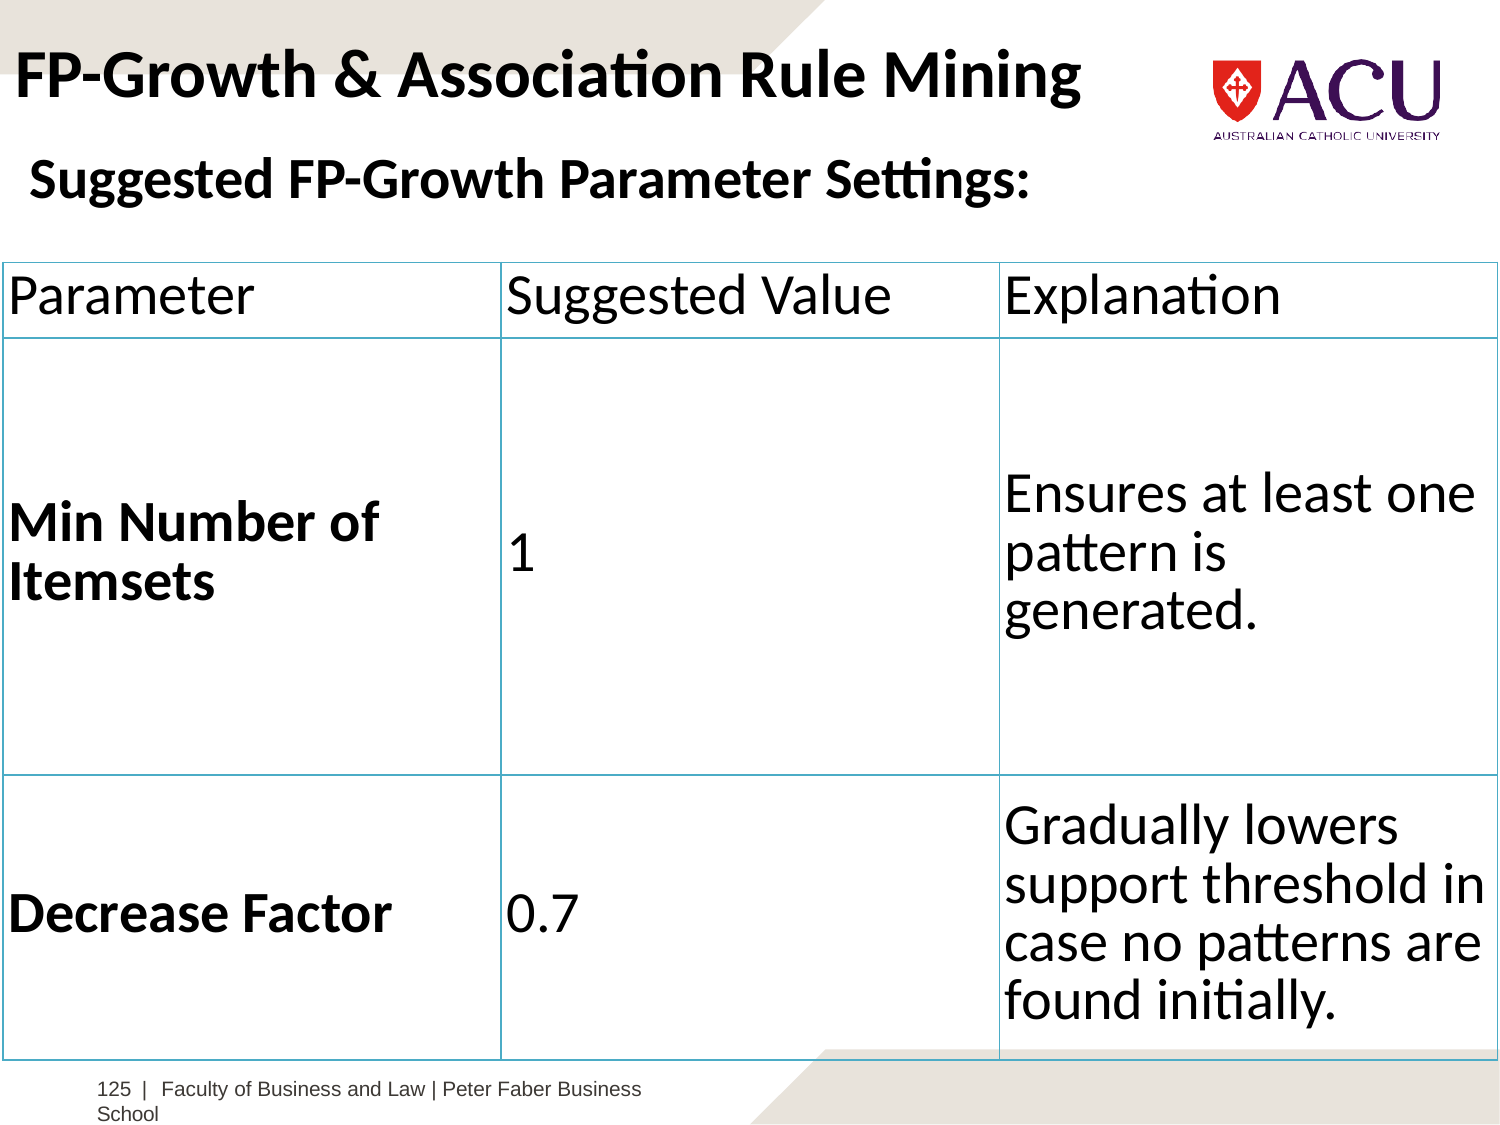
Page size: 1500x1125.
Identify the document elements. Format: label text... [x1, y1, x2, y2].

picture [1213, 119, 1440, 140]
table_cell Decrease Factor [4, 776, 500, 1059]
slide_number 125 | Faculty of Business and Law | Peter Faber Business School [90, 1075, 703, 1125]
table_cell Min Number of Itemsets [4, 339, 500, 774]
table_cell 1 [502, 339, 999, 774]
table_header Parameter [4, 263, 500, 337]
text_box Suggested FP-Growth Parameter Settings: [14, 132, 1047, 218]
table_cell Ensures at least one pattern is generated. [1000, 339, 1497, 774]
text_box FP-Growth & Association Rule Mining [0, 0, 1498, 119]
table_header Suggested Value [502, 263, 999, 337]
table_cell 0.7 [502, 776, 999, 1059]
table_cell Gradually lowers support threshold in case no patterns are found initially. [1000, 776, 1497, 1059]
table_header Explanation [1000, 263, 1497, 337]
